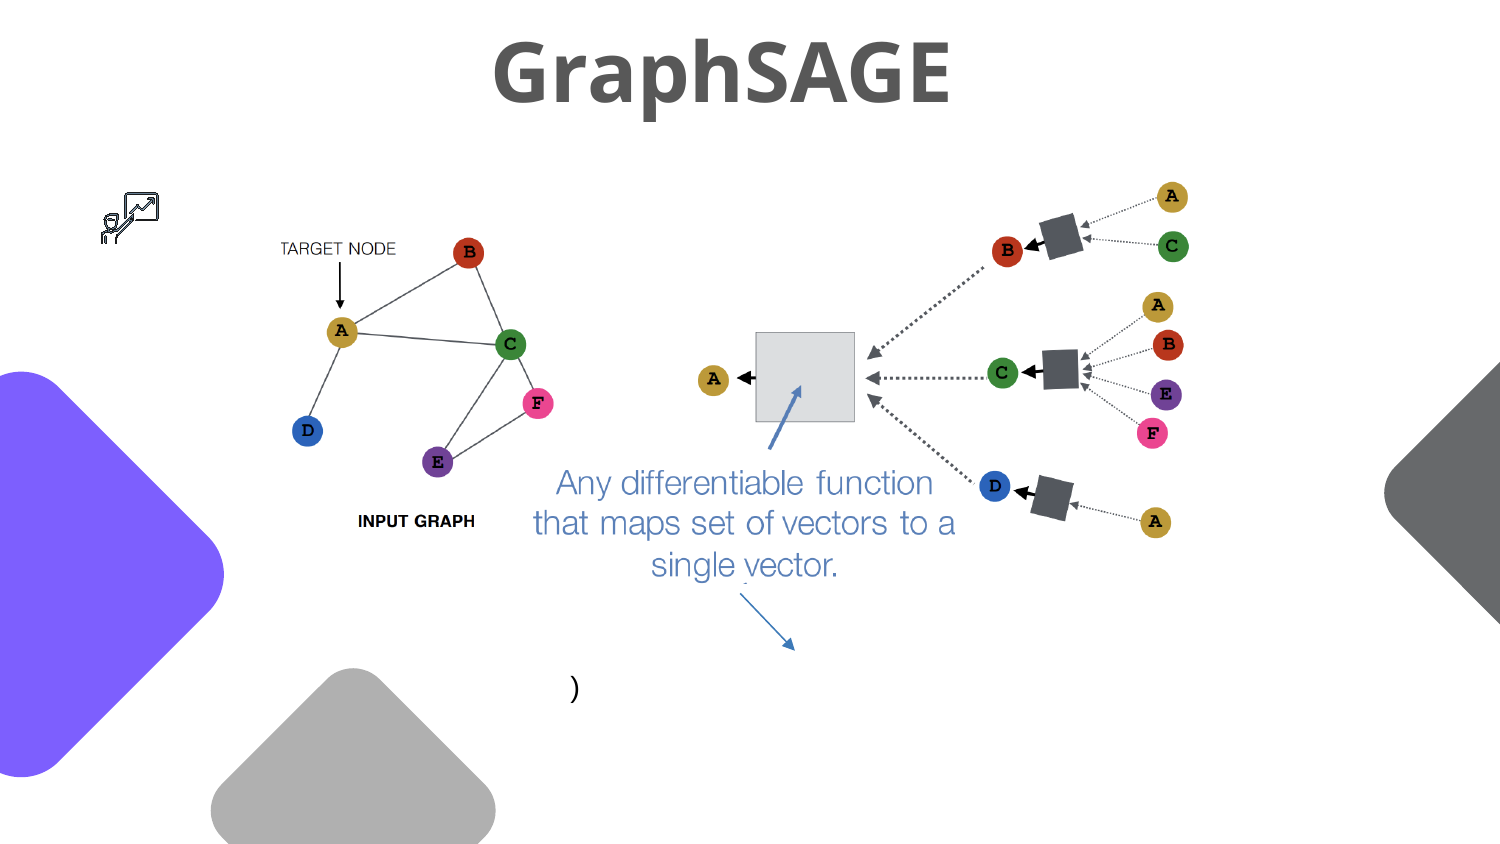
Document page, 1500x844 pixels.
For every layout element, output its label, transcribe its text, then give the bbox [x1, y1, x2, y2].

picture [235, 169, 1246, 584]
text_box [100, 192, 159, 244]
text_box GraphSAGE [475, 11, 968, 127]
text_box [739, 593, 796, 651]
